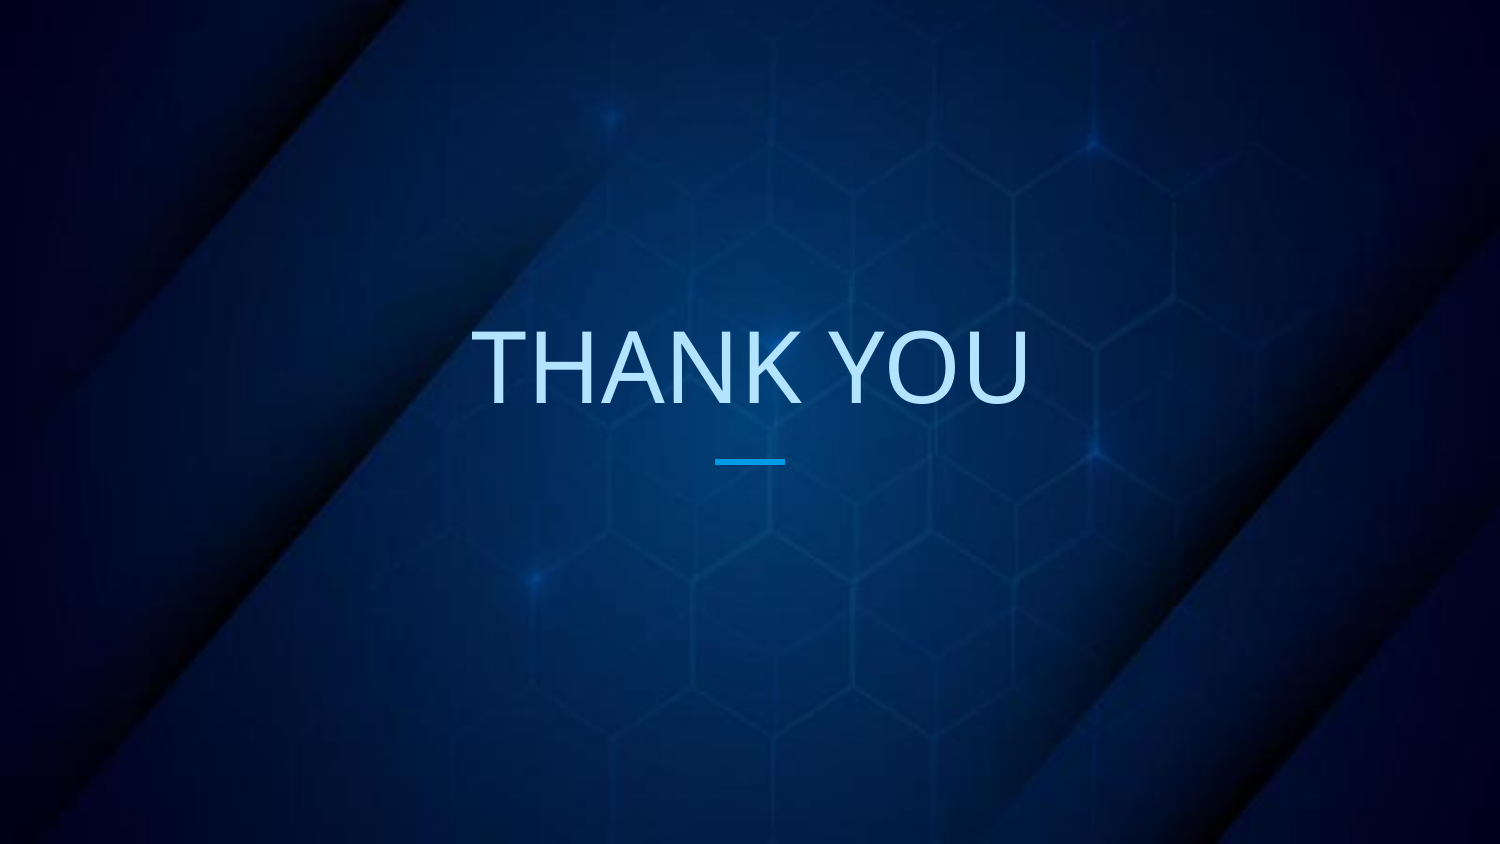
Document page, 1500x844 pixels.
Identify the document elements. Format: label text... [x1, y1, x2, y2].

title THANK YOU [78, 289, 1428, 439]
picture [0, 0, 1500, 844]
